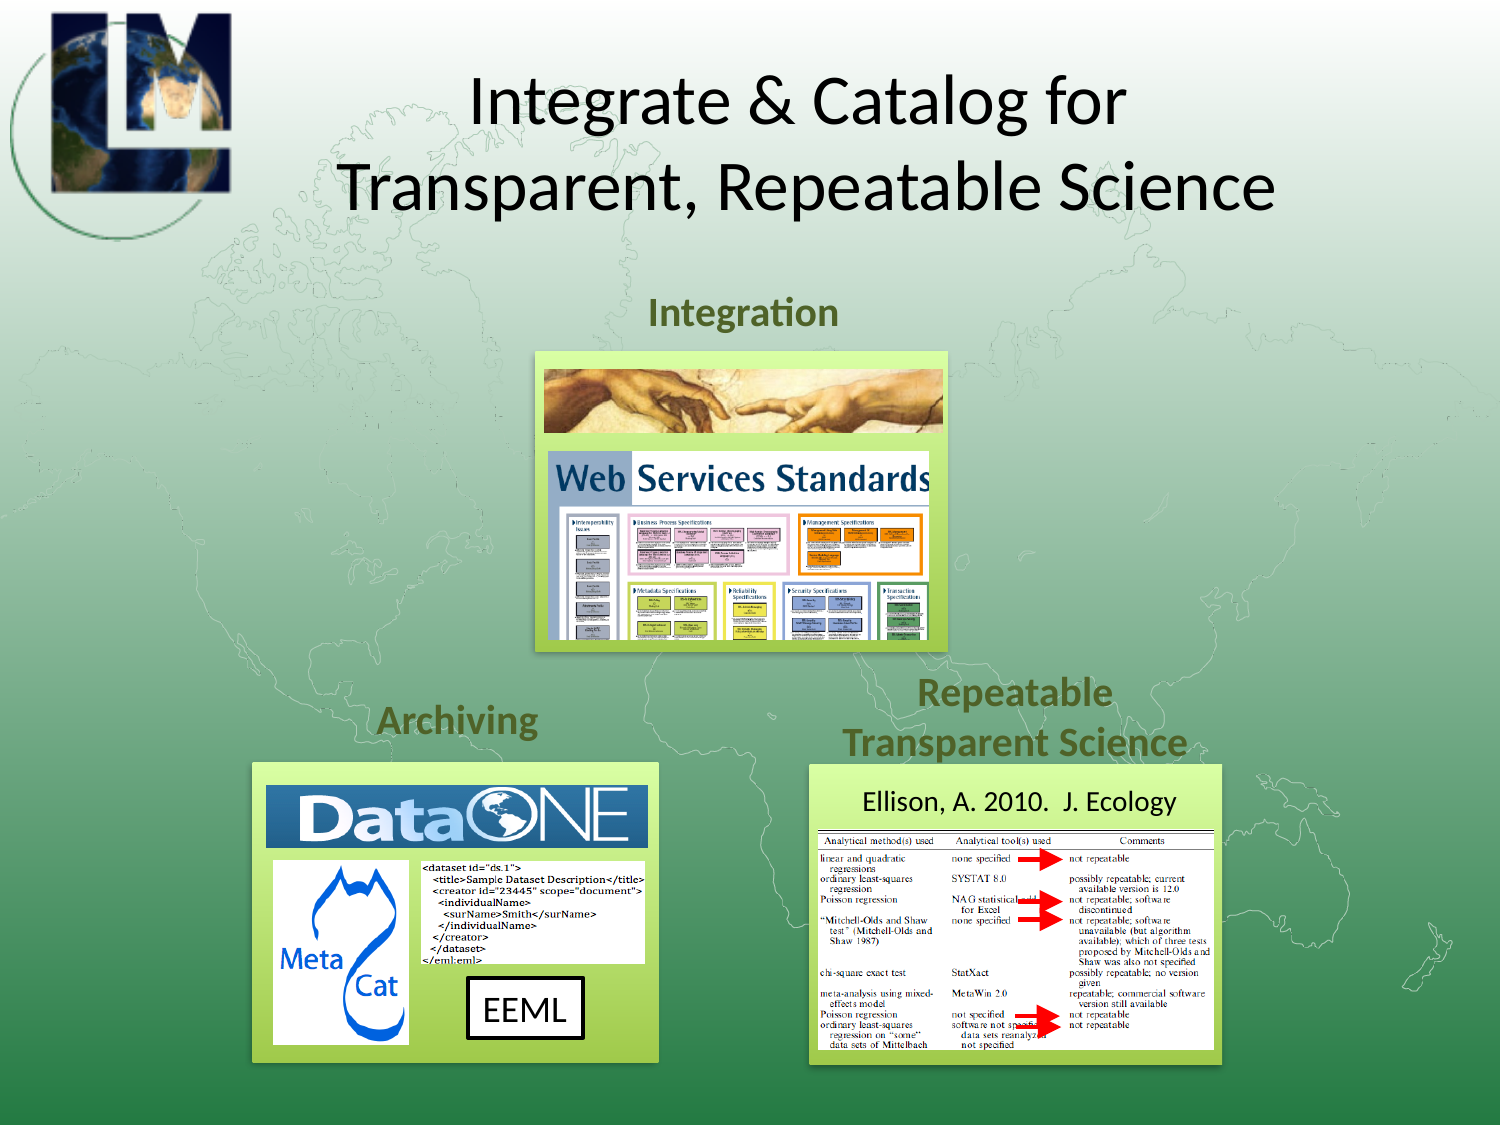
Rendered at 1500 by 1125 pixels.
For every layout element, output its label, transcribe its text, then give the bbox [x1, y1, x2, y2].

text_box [809, 656, 1223, 1066]
picture [0, 10, 1500, 1040]
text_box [252, 684, 661, 1063]
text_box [535, 276, 951, 653]
title Integrate & Catalog for Transparent, Repeatable Science [131, 45, 1482, 233]
